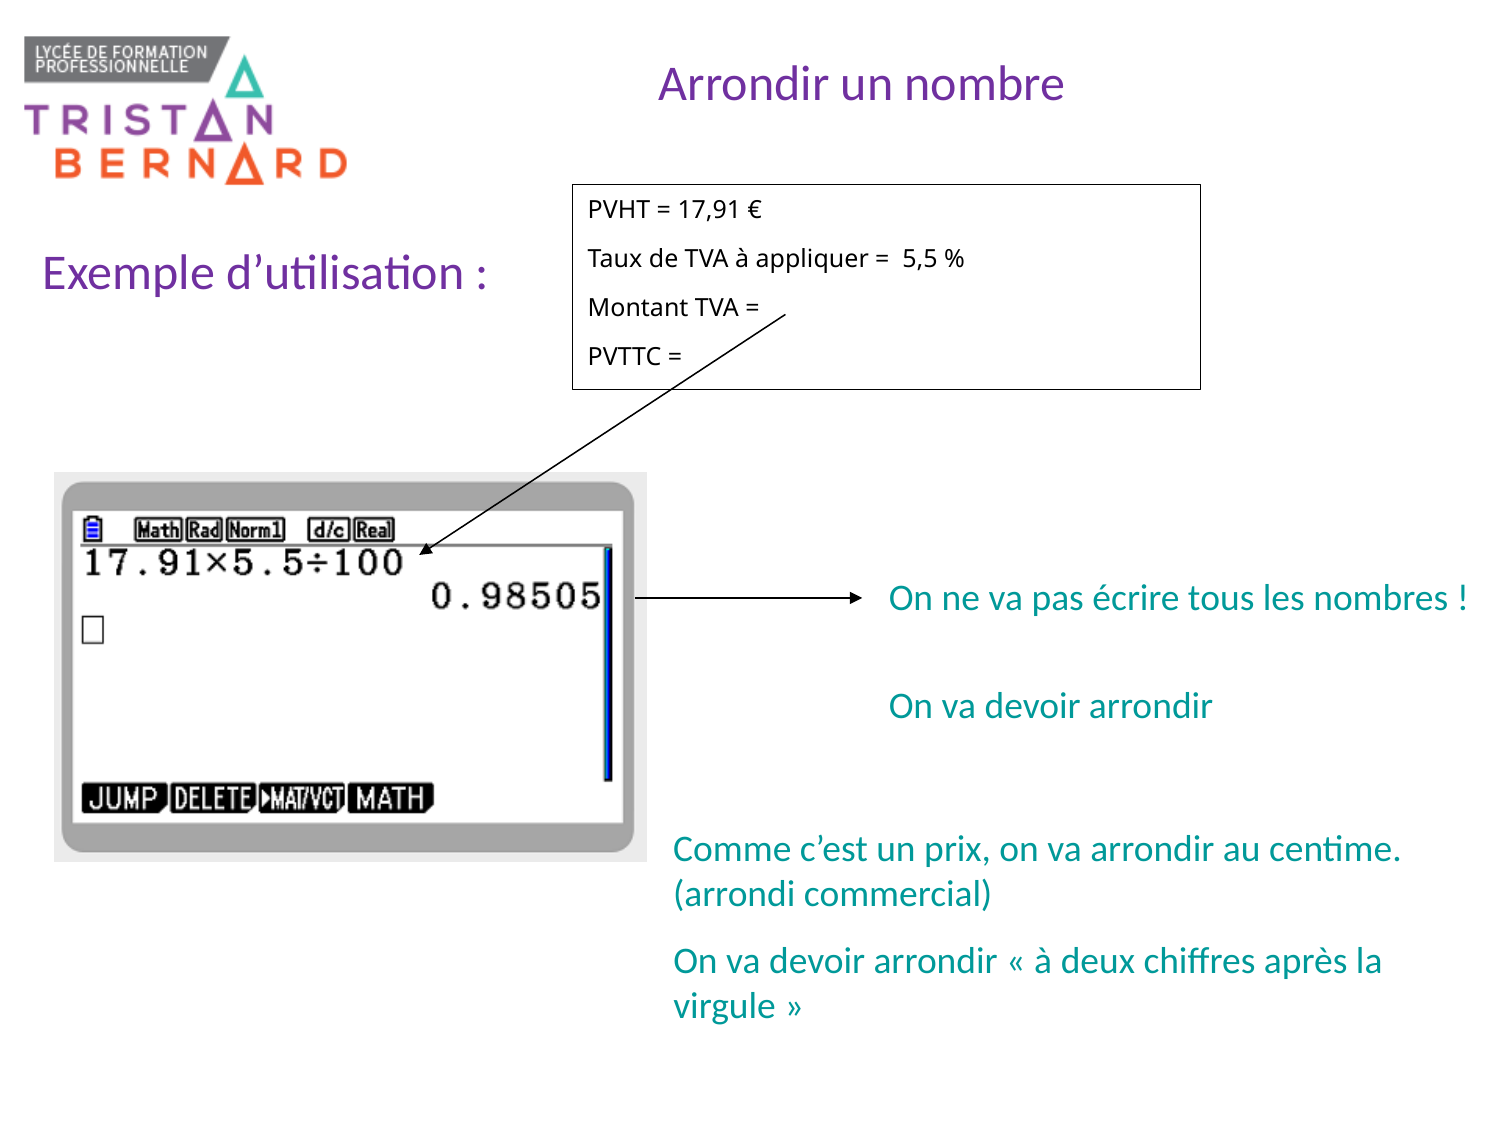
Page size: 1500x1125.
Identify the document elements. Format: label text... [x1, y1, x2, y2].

text_box On va devoir arrondir « à deux chiffres après la virgule » [658, 928, 1410, 1034]
text_box PVHT = 17,91 € Taux de TVA à appliquer = 5,5 % Montant TVA = PVTTC = [572, 184, 1201, 390]
list Arrondir un nombre [478, 42, 1247, 185]
picture [53, 472, 647, 862]
text_box On va devoir arrondir [873, 673, 1500, 734]
text_box On ne va pas écrire tous les nombres ! [873, 566, 1500, 626]
text_box Exemple d’utilisation : [0, 231, 544, 374]
text_box Comme c’est un prix, on va arrondir au centime. (arrondi commercial) [658, 816, 1474, 922]
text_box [418, 314, 786, 556]
picture [23, 35, 361, 207]
